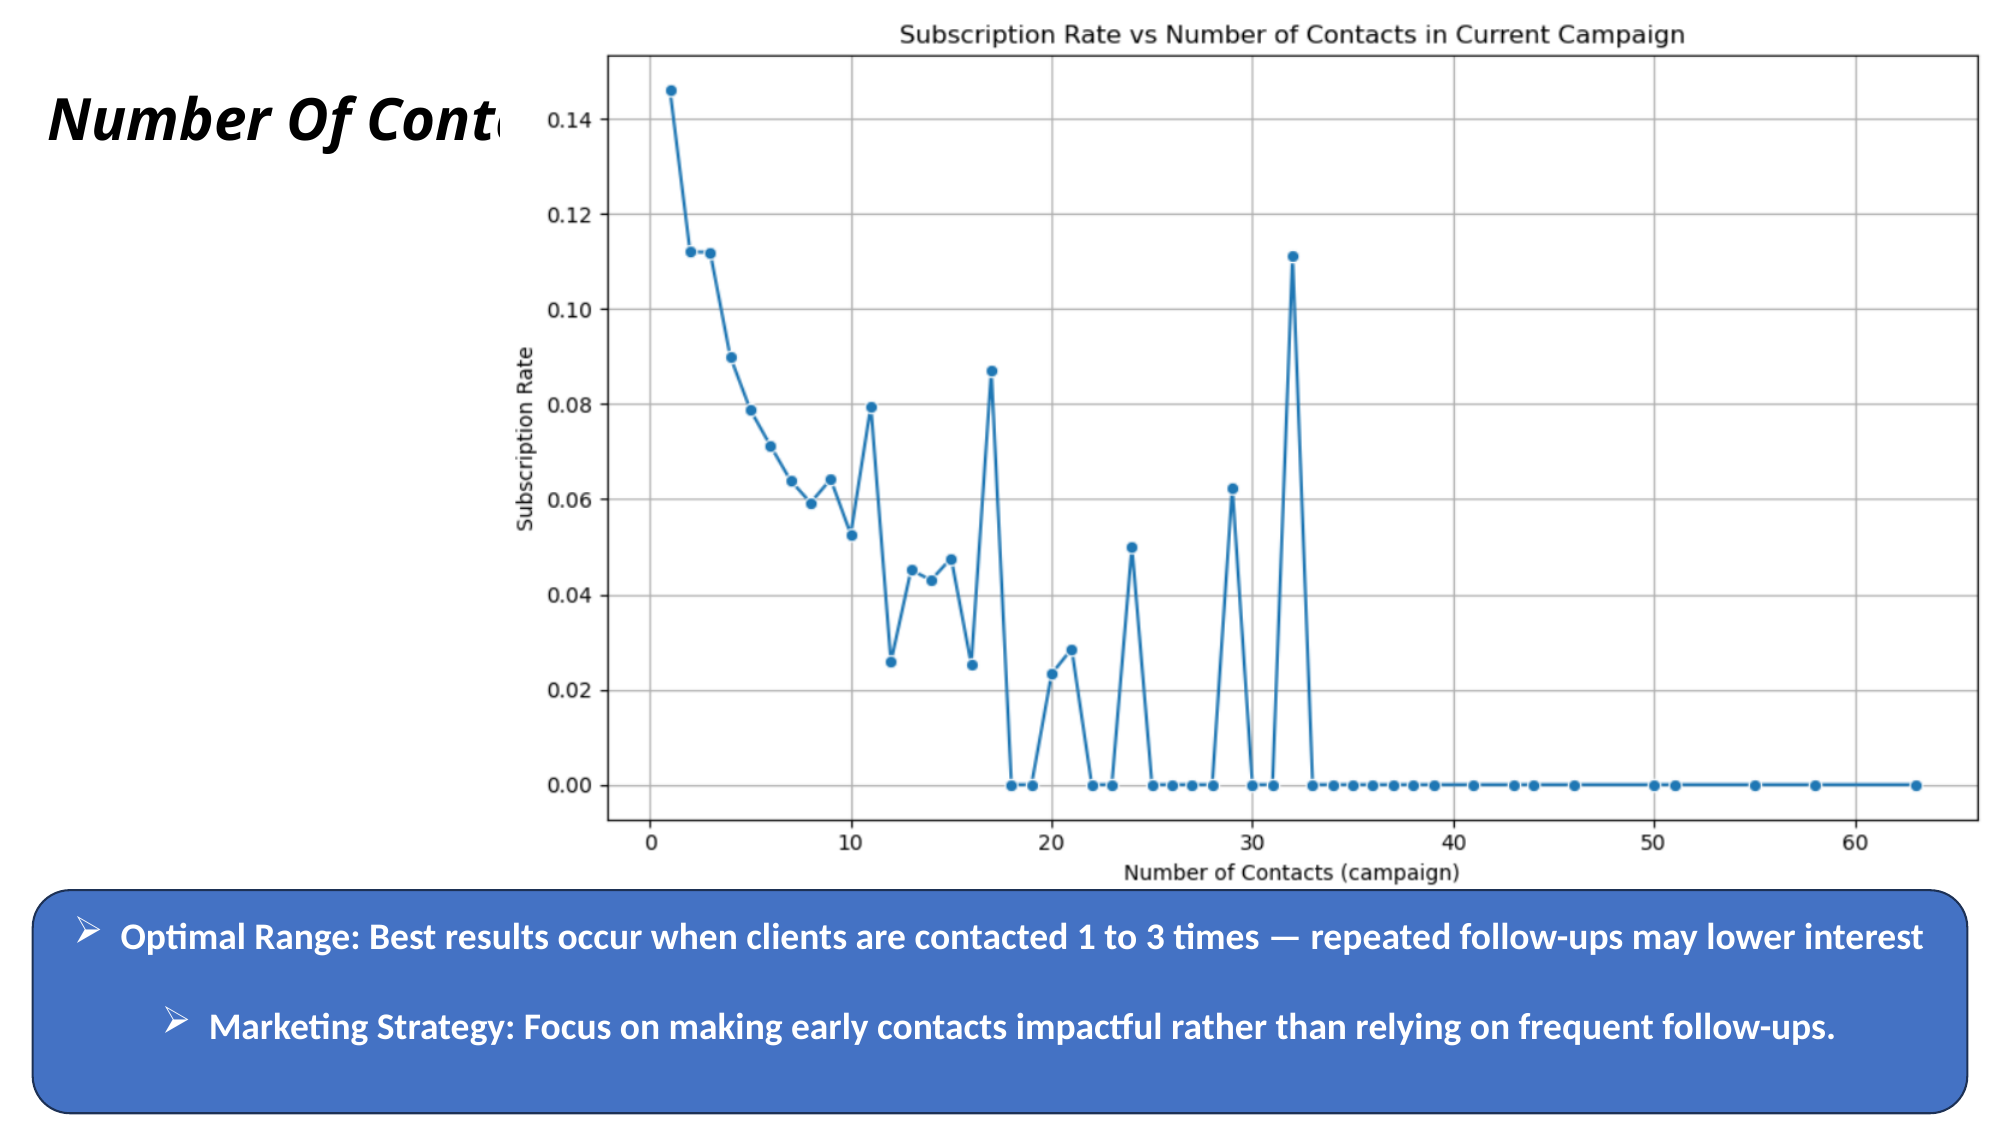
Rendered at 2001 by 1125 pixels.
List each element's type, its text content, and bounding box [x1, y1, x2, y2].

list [499, 11, 2000, 902]
text_box Optimal Range: Best results occur when clients are contacted 1 to 3 times — repeated follow-ups may lower interest Marketing Strategy: Focus on making early contacts impactful rather than relying on frequent follow-ups. [31, 889, 1969, 1115]
title Number Of Contact [32, 57, 499, 185]
